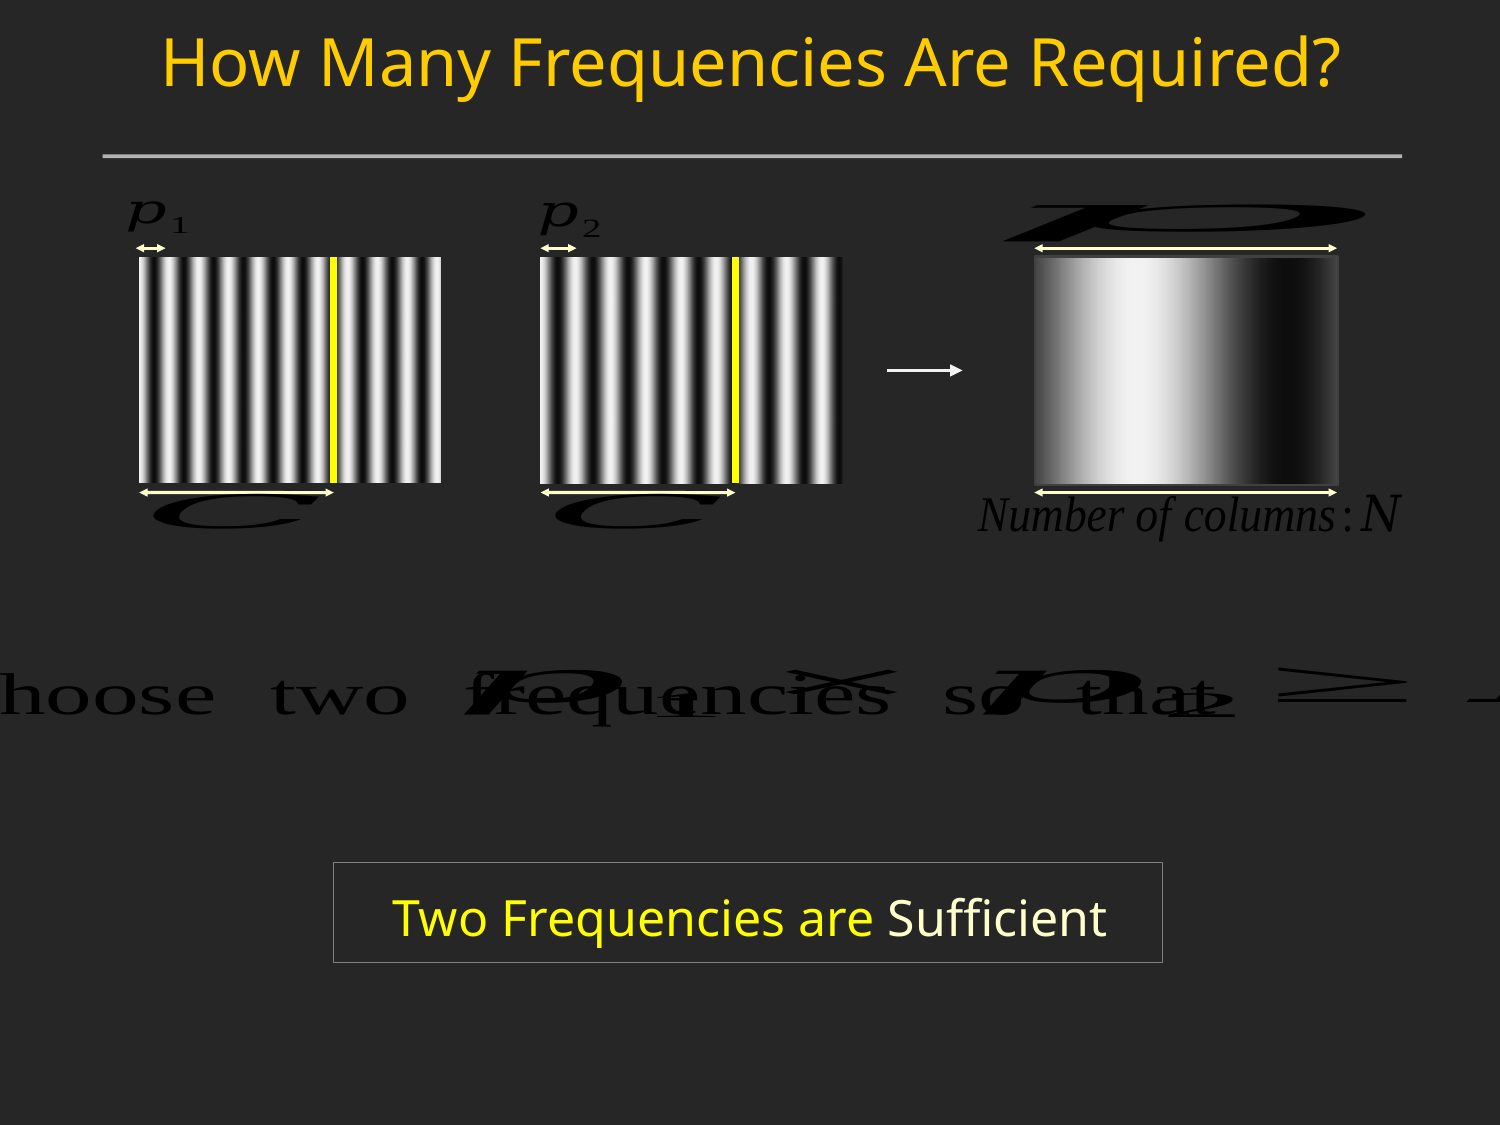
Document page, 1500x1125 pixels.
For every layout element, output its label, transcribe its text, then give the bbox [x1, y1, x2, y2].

picture [736, 256, 843, 484]
text_box Two Frequencies are Sufficient [0, 849, 1500, 984]
picture [1035, 257, 1338, 484]
text_box [332, 860, 1165, 965]
picture [335, 256, 441, 484]
picture [139, 256, 333, 484]
text_box How Many Frequencies Are Required? [46, 12, 1457, 150]
picture [540, 256, 735, 484]
